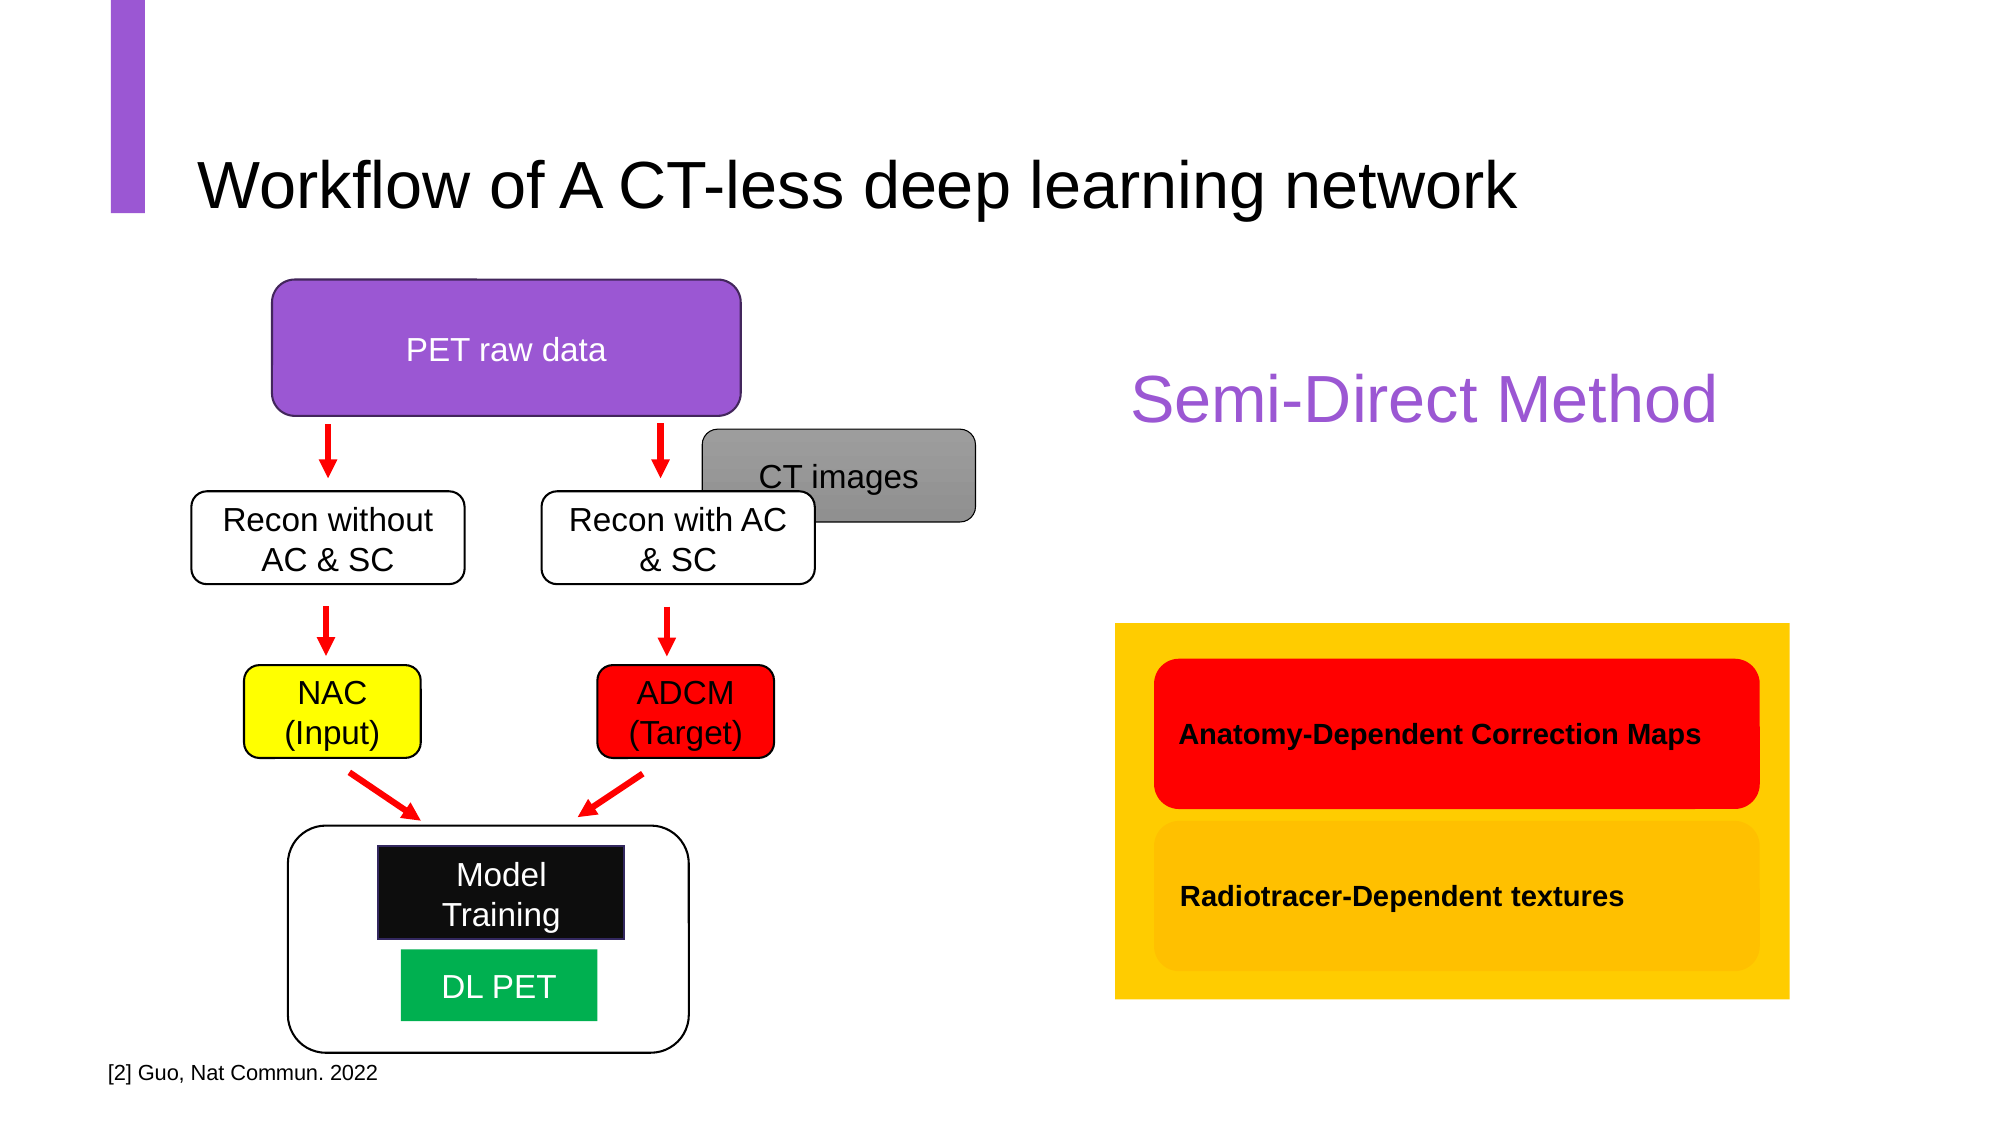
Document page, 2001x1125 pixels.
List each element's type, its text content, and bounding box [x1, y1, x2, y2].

text_box Recon with AC & SC [540, 490, 816, 586]
text_box CT images [701, 428, 977, 523]
text_box ADCM (Target) [596, 664, 776, 760]
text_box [577, 773, 643, 818]
text_box Recon without AC & SC [190, 490, 466, 586]
text_box Model Training [377, 845, 625, 940]
title Workflow of A CT-less deep learning network [183, 90, 1912, 284]
text_box Semi-Direct Method [1115, 304, 1765, 498]
text_box PET raw data [270, 284, 742, 417]
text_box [1114, 623, 1790, 1000]
text_box [2] Guo, Nat Commun. 2022 [93, 1050, 422, 1092]
text_box DL PET [400, 948, 598, 1022]
text_box [286, 824, 690, 1054]
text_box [349, 772, 421, 821]
text_box NAC (Input) [242, 664, 422, 760]
